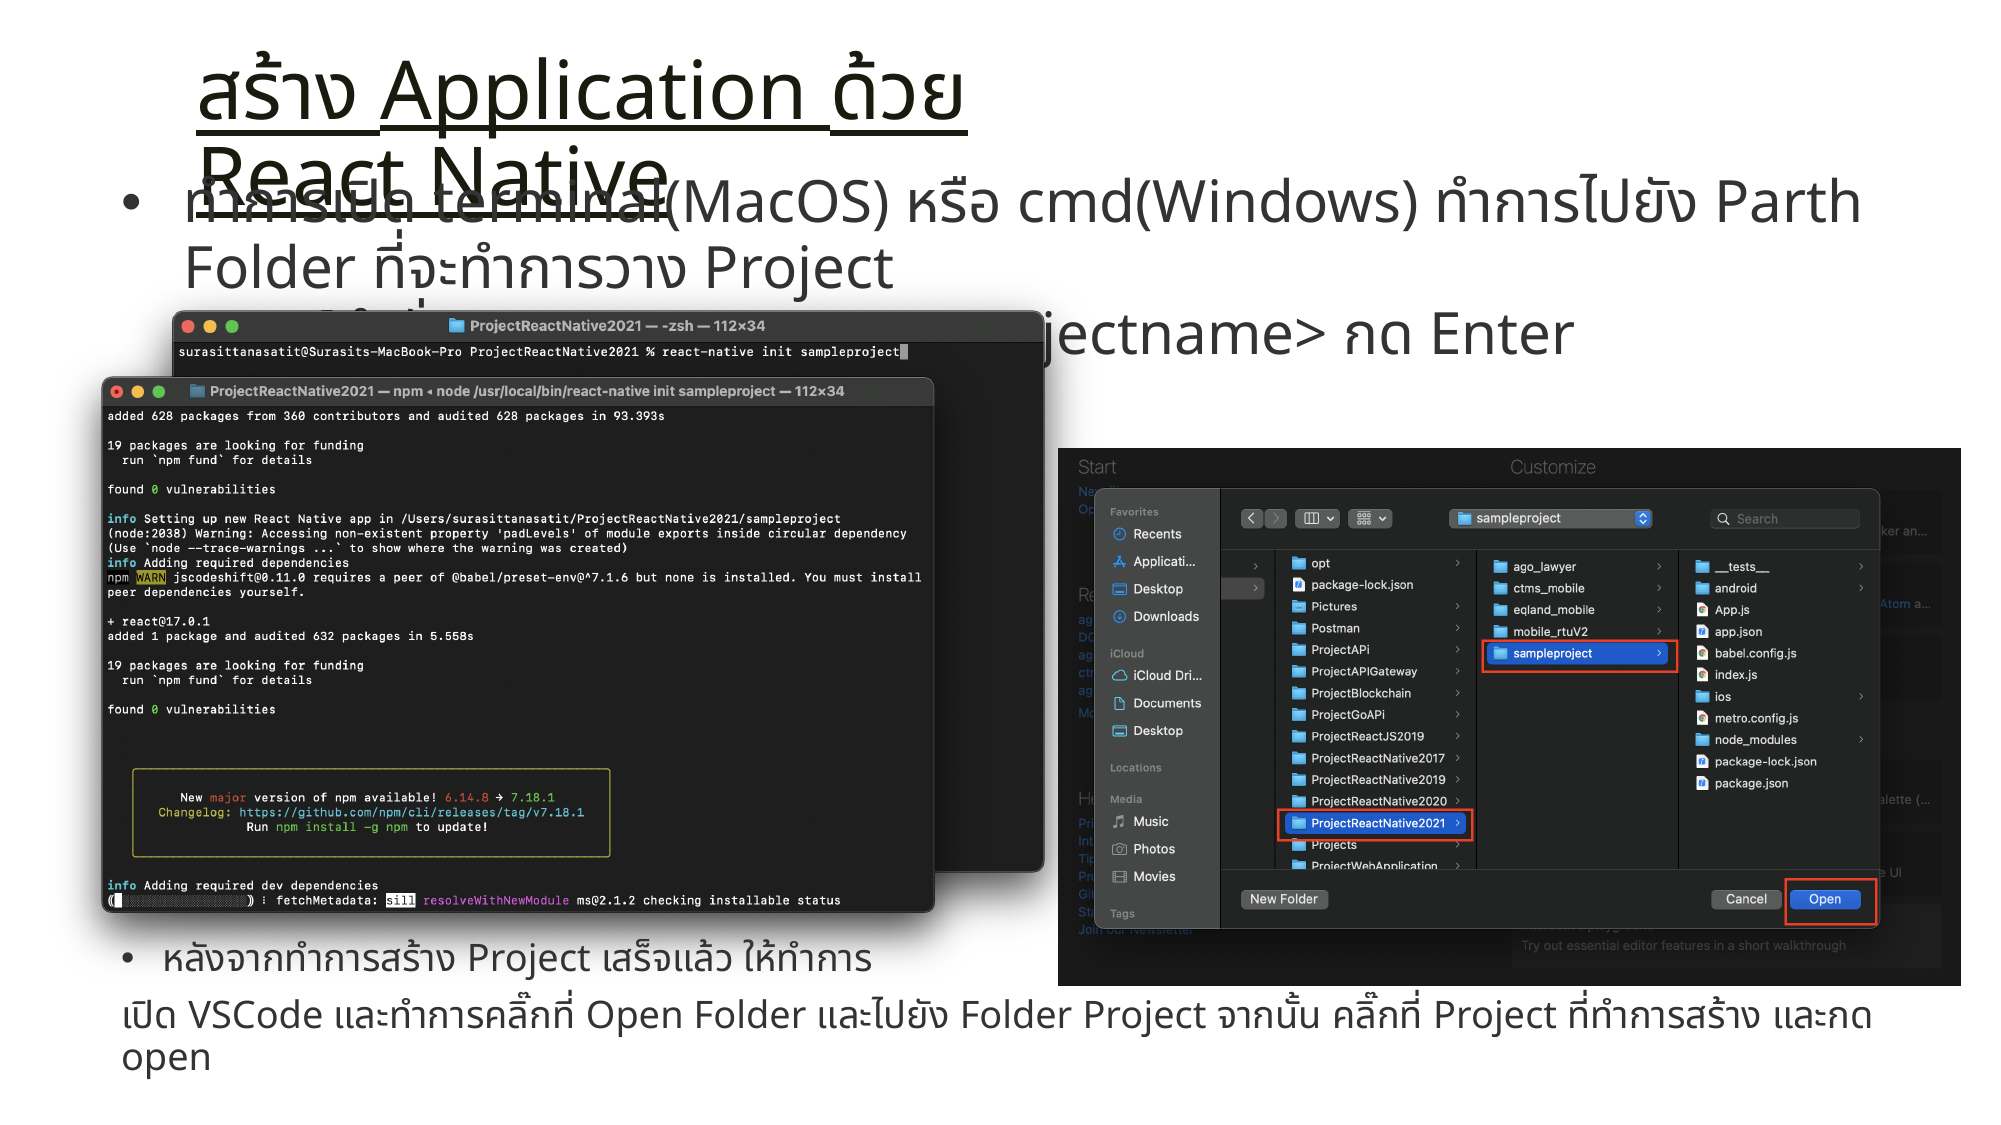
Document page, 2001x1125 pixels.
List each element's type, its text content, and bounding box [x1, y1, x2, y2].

title สร้าง Application ด้วย React Native [188, 41, 1120, 147]
picture [43, 269, 1961, 991]
list ทำการเปิด terminal(MacOS) หรือ cmd(Windows) ทำการไปยัง Parth Folder ที่จะทำการวาง Project - พิมพ์คำสั่ง react-native init <projectname> กด Enter [113, 162, 1887, 321]
text_box หลังจากทำการสร้าง Project เสร็จแล้ว ให้ทำการ เปิด VSCode และทำการคลิ๊กที่ Open Folder และไปยัง Folder Project จากนั้น คลิ๊กที่ Project ที่ทำการสร้าง และกด open [113, 953, 1887, 1087]
